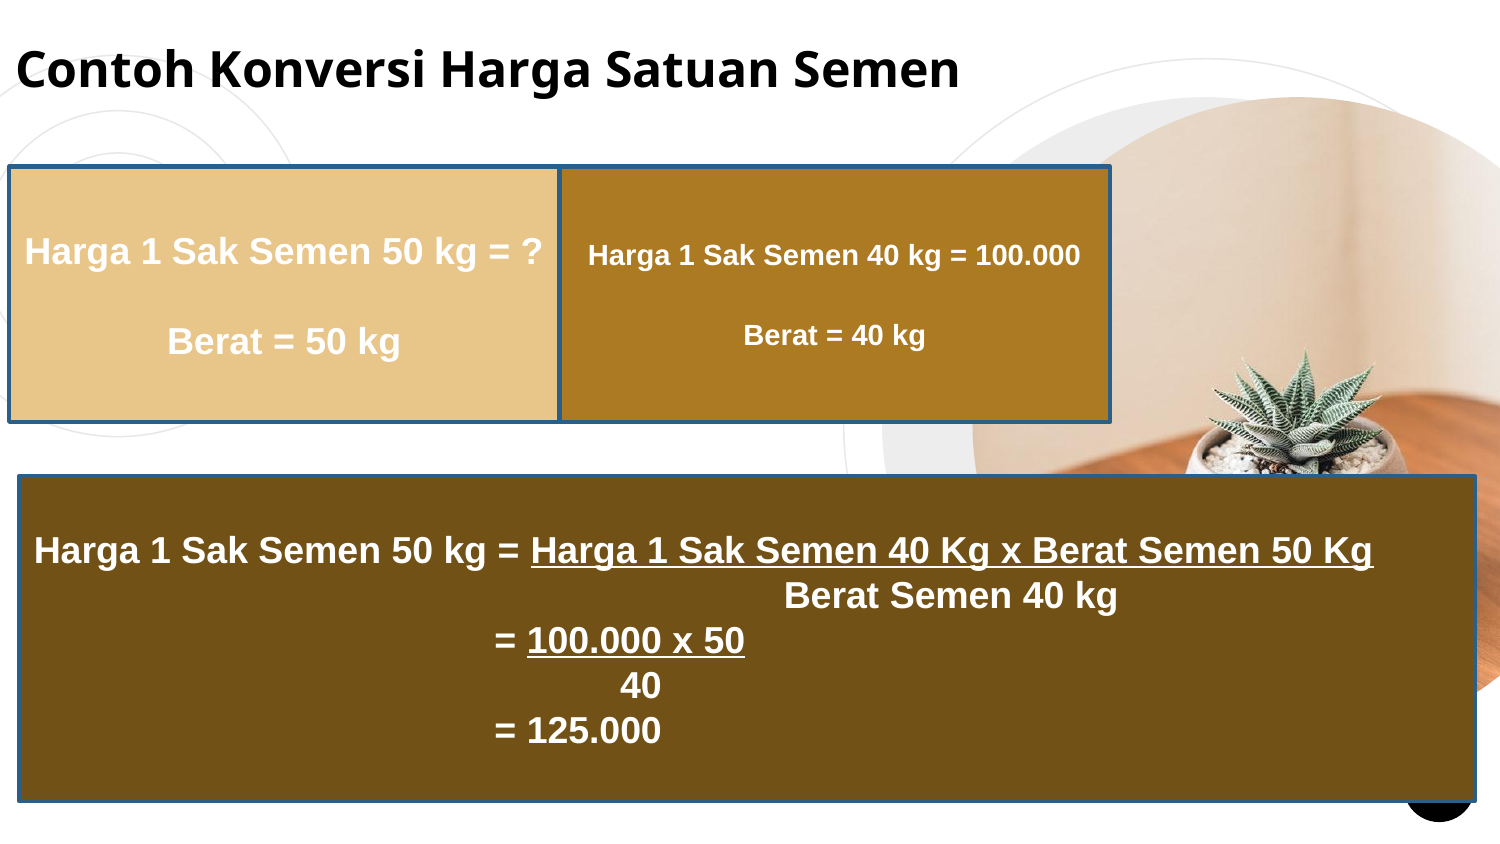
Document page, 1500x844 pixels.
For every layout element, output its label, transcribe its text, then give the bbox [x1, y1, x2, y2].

slide_number 16 [1403, 803, 1475, 823]
title Contoh Konversi Harga Satuan Semen [0, 0, 1148, 113]
text_box Harga 1 Sak Semen 50 kg = Harga 1 Sak Semen 40 Kg x Berat Semen 50 Kg Berat Semen 40 kg = 100.000 x 50 40 = 125.000 [17, 474, 1477, 803]
text_box Harga 1 Sak Semen 50 kg = ? Berat = 50 kg [7, 164, 557, 424]
text_box Harga 1 Sak Semen 40 kg = 100.000 Berat = 40 kg [557, 164, 967, 424]
picture [972, 96, 1500, 747]
